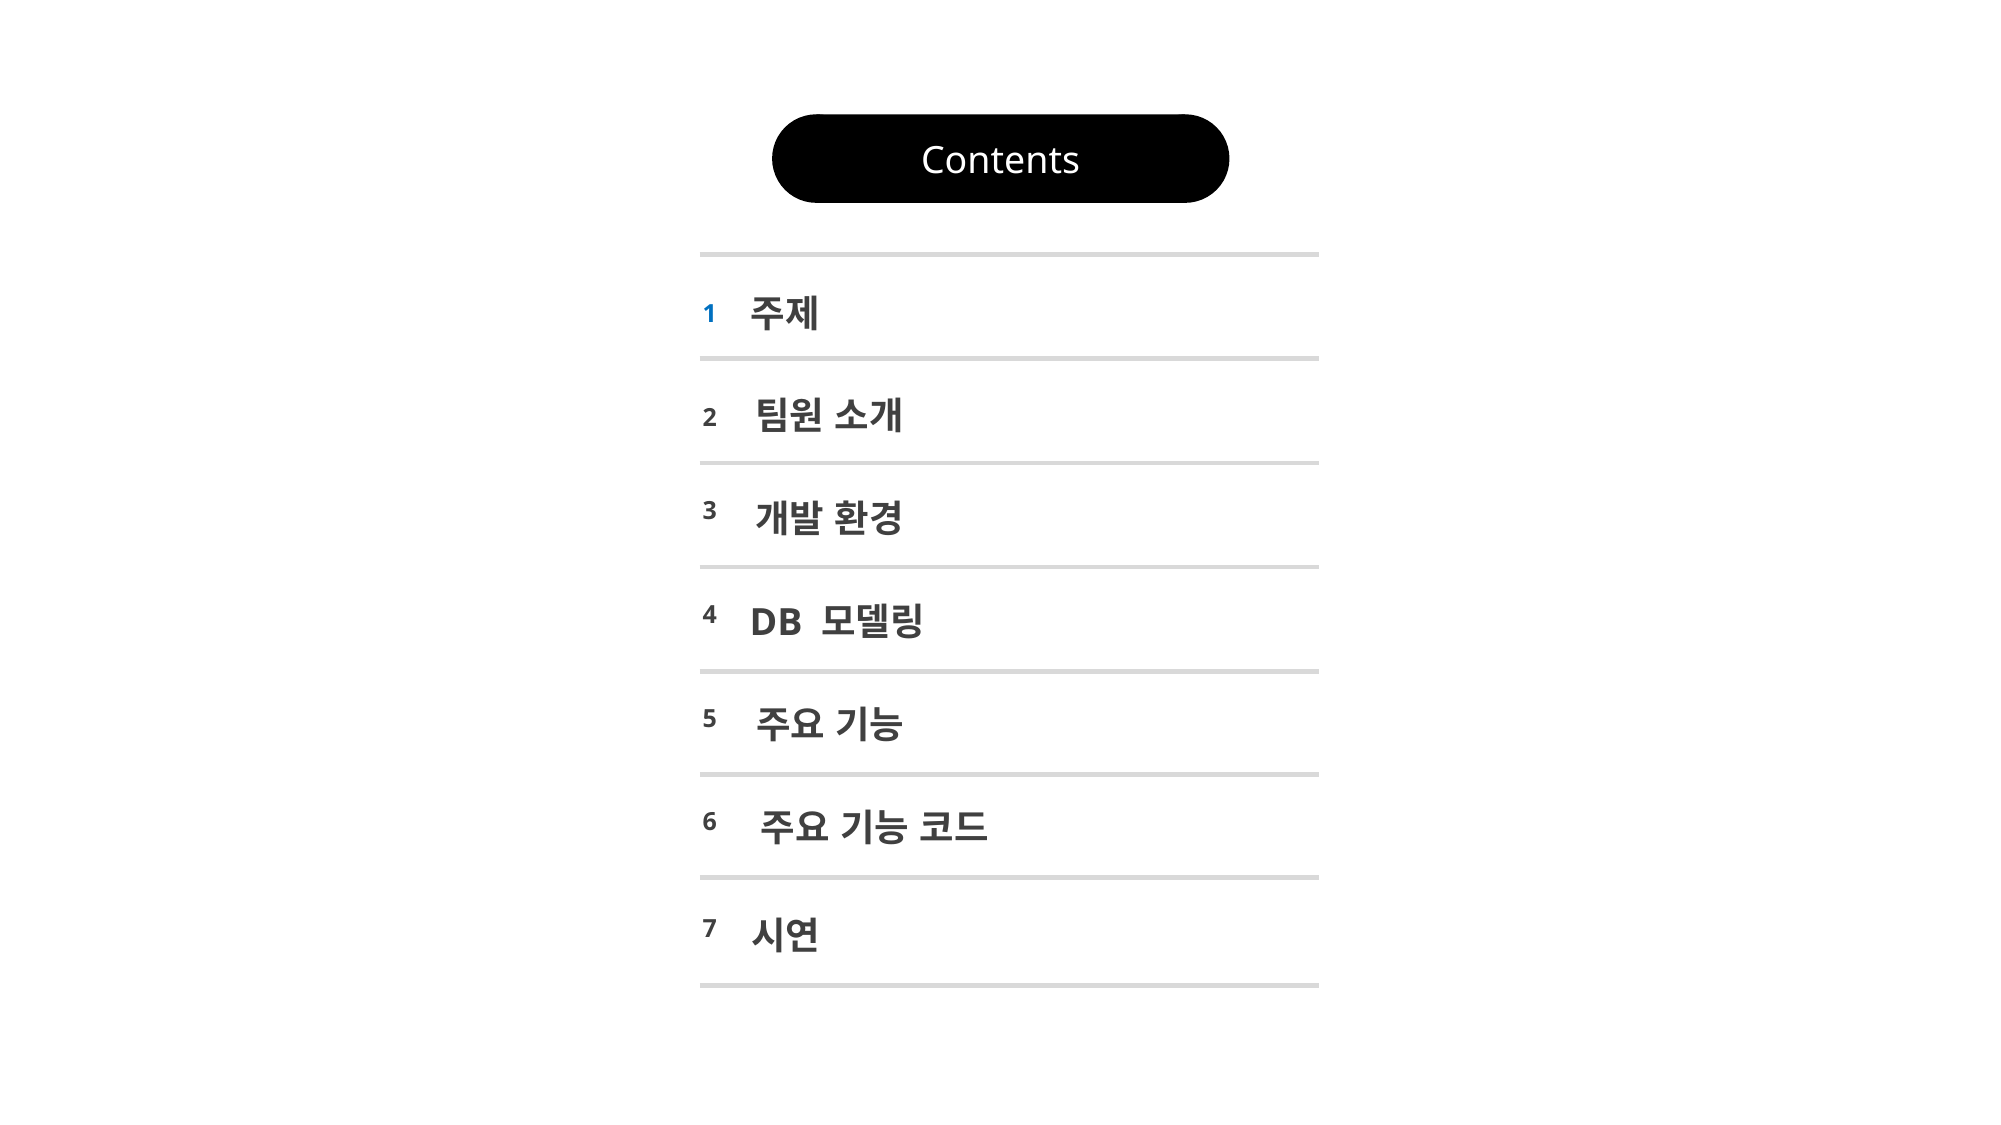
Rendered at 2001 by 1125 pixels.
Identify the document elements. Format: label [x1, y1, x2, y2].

text_box [686, 254, 1320, 986]
text_box [772, 114, 1230, 203]
